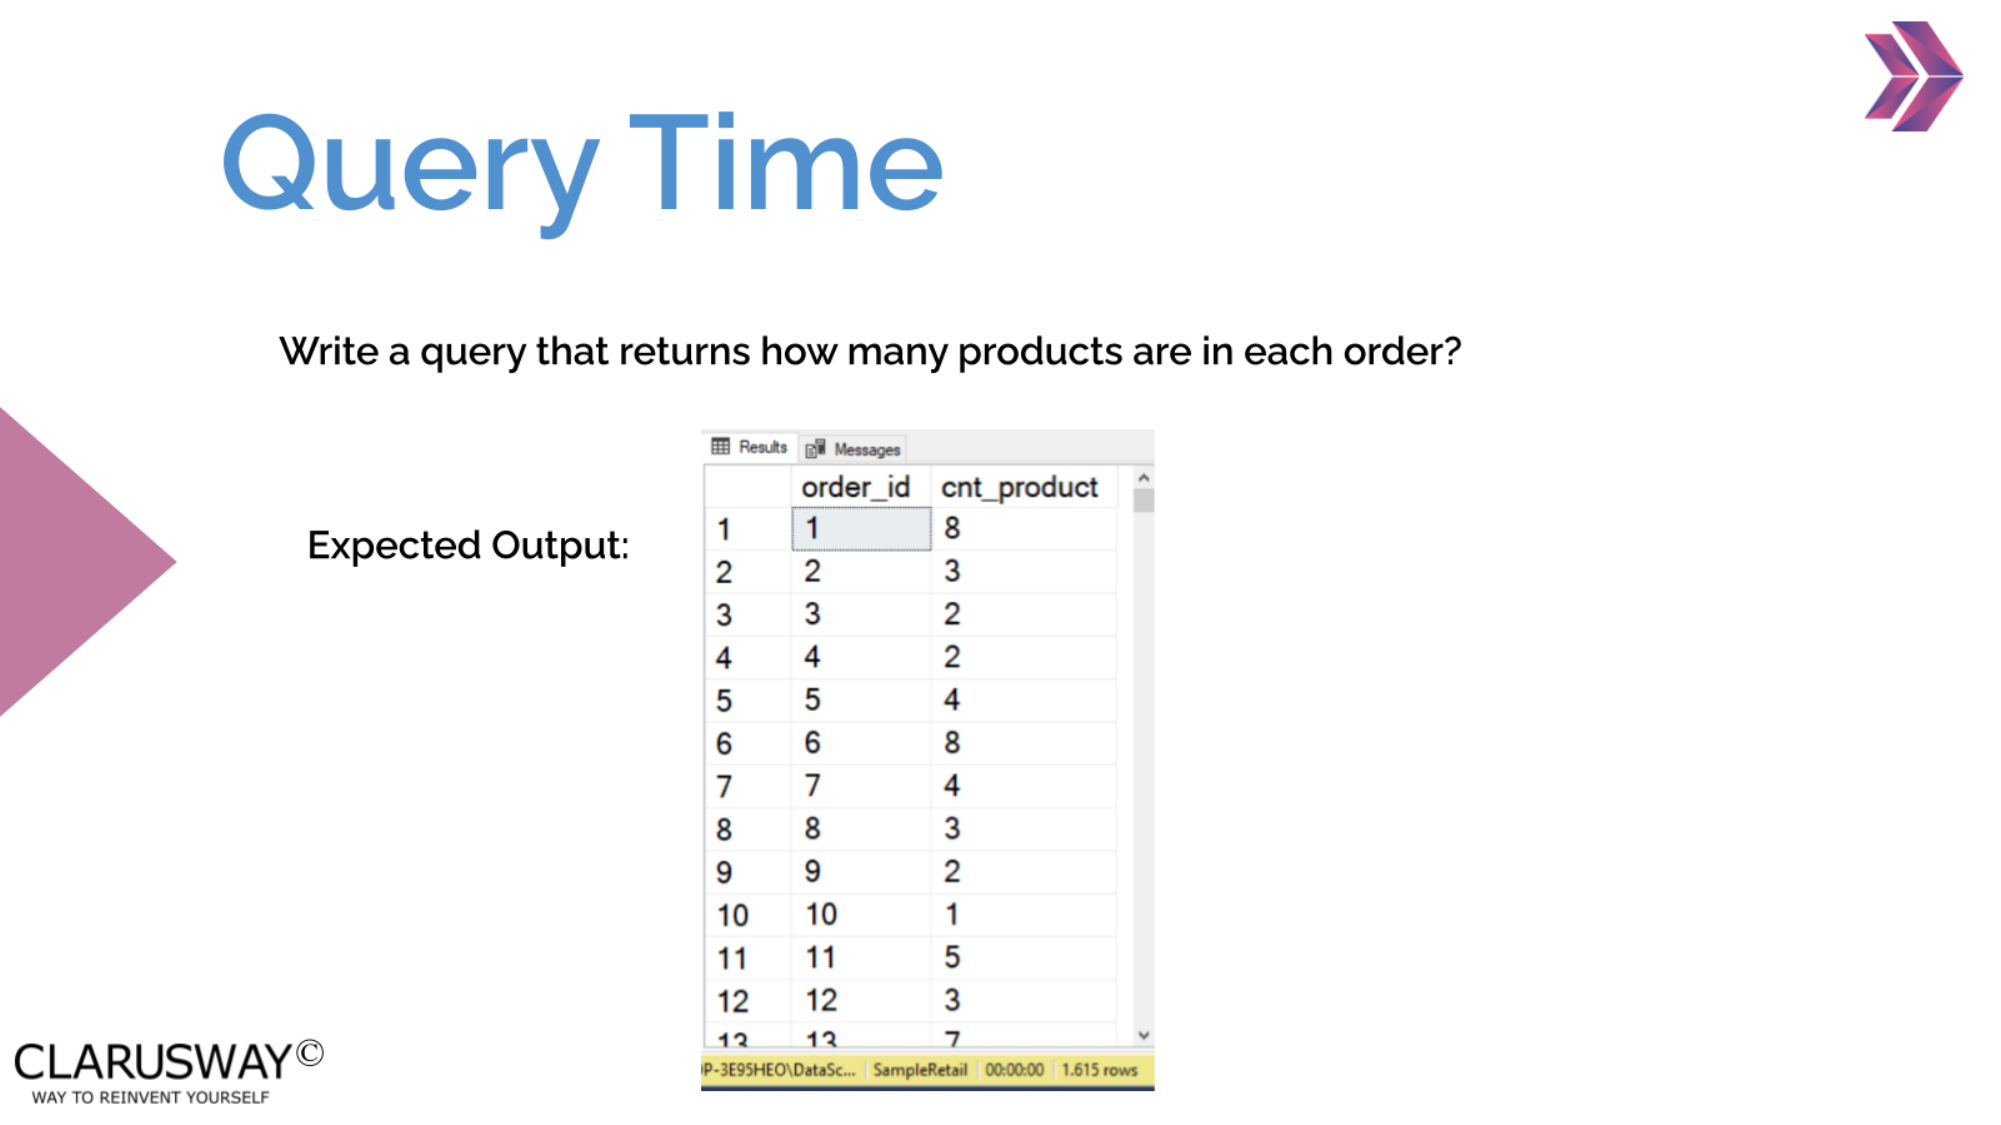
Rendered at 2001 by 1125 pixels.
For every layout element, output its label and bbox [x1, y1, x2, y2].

list [0, 0, 2000, 1125]
